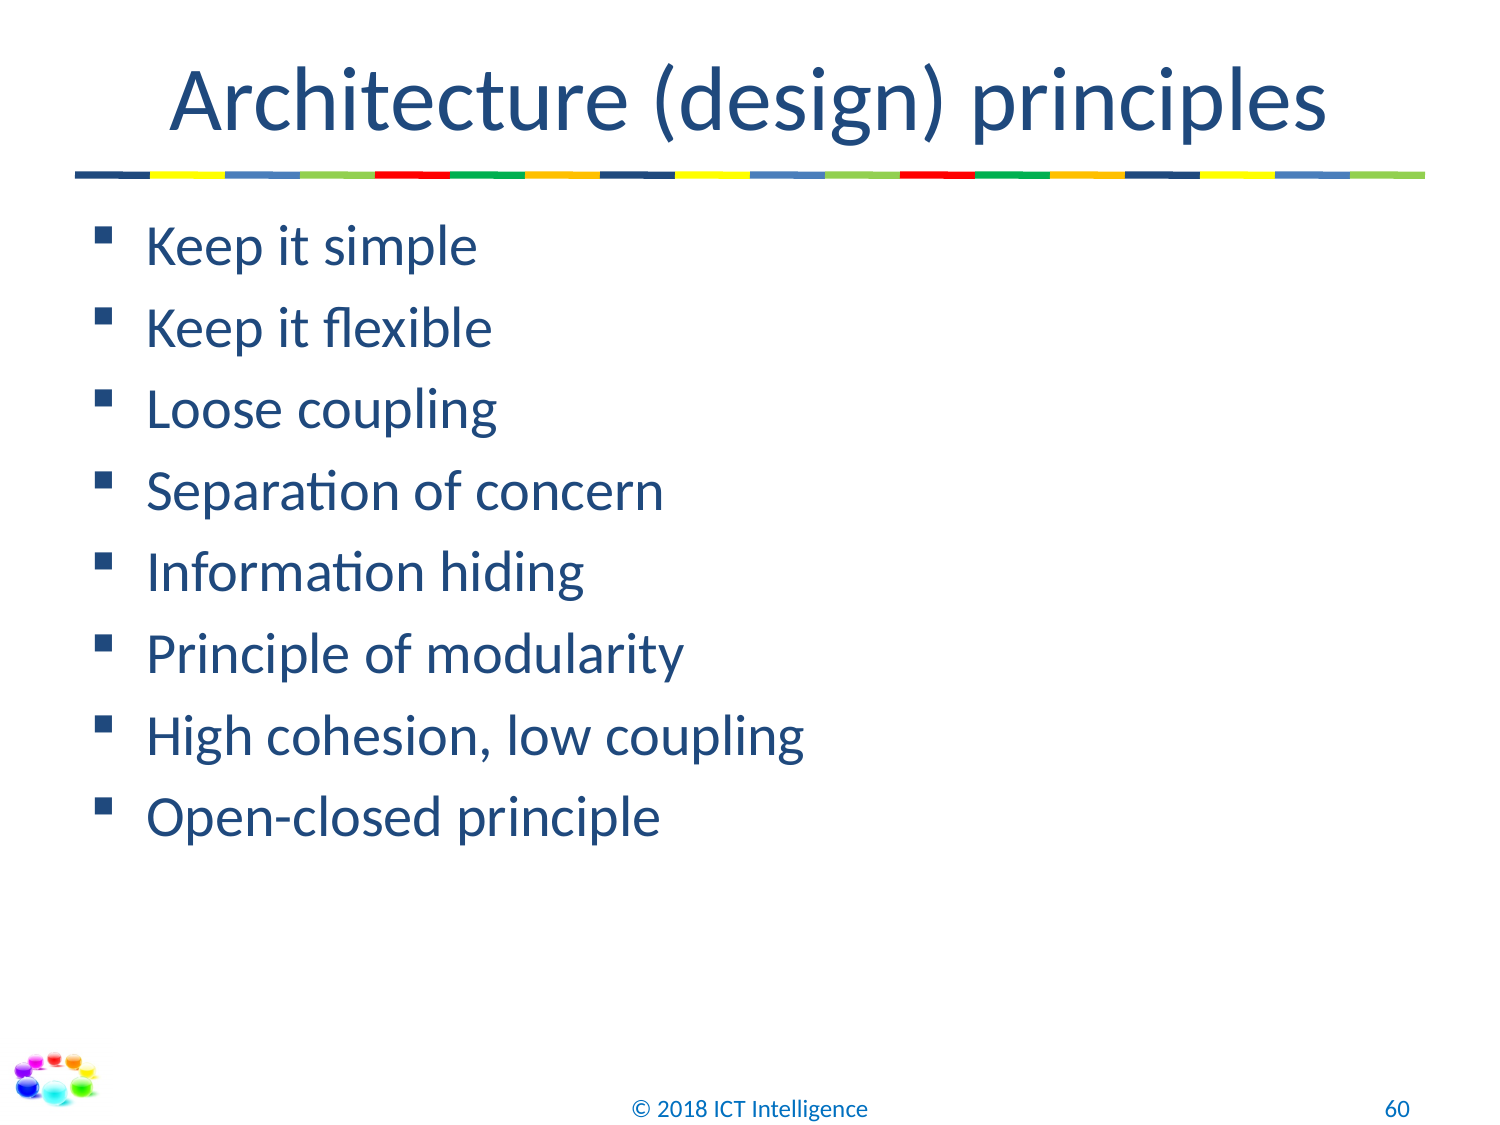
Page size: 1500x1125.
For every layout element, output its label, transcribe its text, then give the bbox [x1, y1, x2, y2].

slide_number 60 [1074, 1077, 1425, 1125]
picture [0, 1034, 113, 1125]
footer © 2018 ICT Intelligence [512, 1077, 988, 1125]
title Architecture (design) principles [75, 24, 1425, 163]
text_box Keep it simple Keep it flexible Loose coupling Separation of concern Information hiding Principle of modularity High cohesion, low coupling Open-closed principle [74, 200, 1425, 1000]
